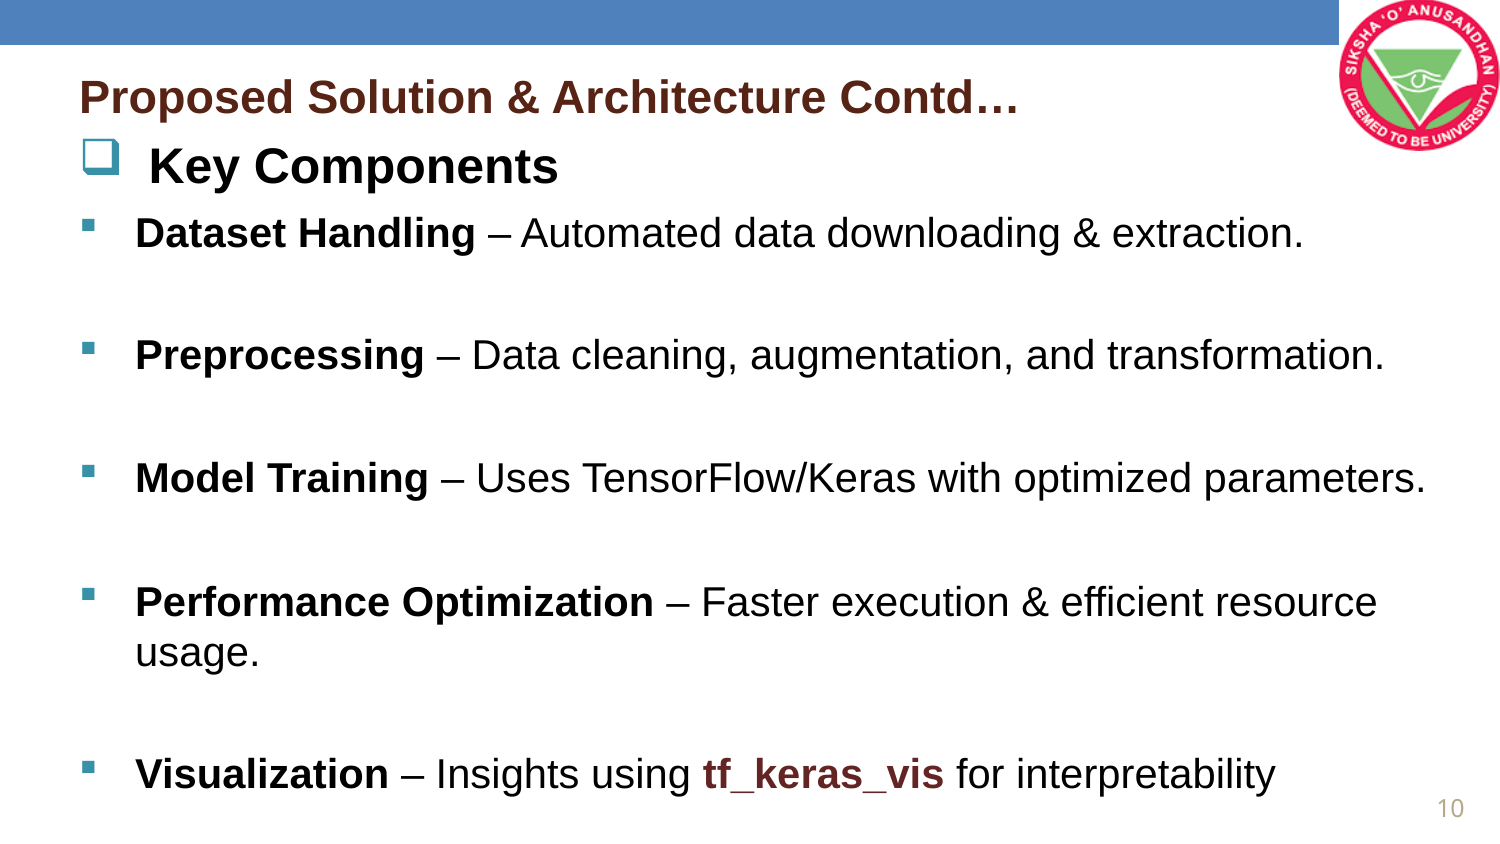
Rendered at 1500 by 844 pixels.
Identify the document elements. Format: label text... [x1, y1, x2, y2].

picture [1339, 0, 1500, 151]
text_box Proposed Solution & Architecture Contd… [64, 41, 1336, 126]
text_box Key Components Dataset Handling – Automated data downloading & extraction. Preprocessing – Data cleaning, augmentation, and transformation. Model Training – Uses TensorFlow/Keras with optimized parameters. Performance Optimization – Faster execution & efficient resource usage. Visualization – Insights using tf_keras_vis for interpretability [64, 126, 1456, 835]
text_box 10 [1413, 775, 1488, 835]
